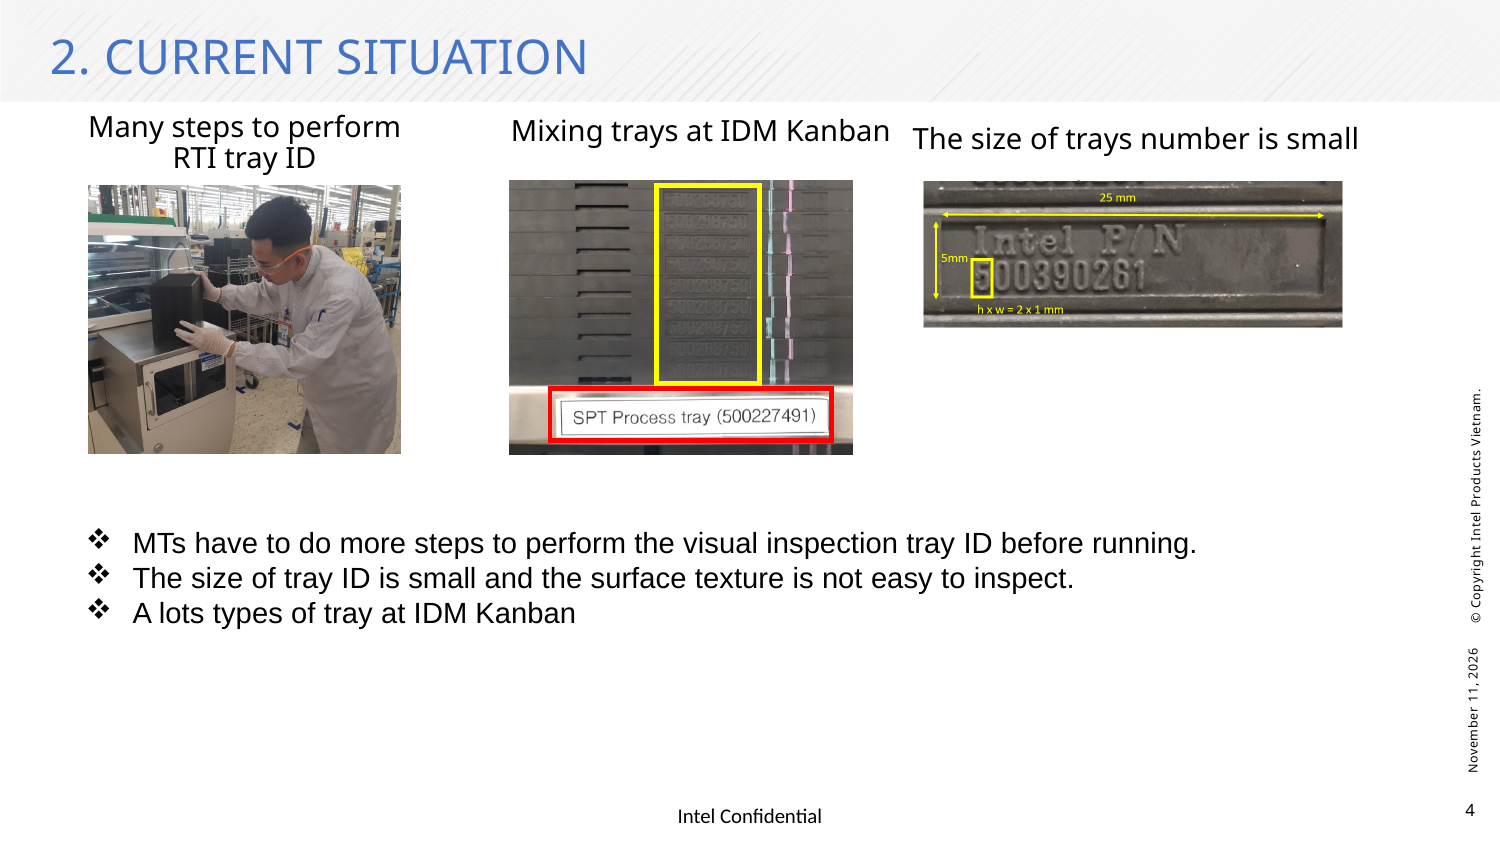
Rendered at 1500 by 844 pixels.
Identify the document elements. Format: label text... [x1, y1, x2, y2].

text_box Many steps to perform RTI tray ID [71, 107, 419, 180]
text_box MTs have to do more steps to perform the visual inspection tray ID before running. The size of tray ID is small and the surface texture is not easy to inspect. A lots types of tray at IDM Kanban [71, 517, 1500, 638]
picture [0, 0, 1500, 102]
text_box The size of trays number is small [905, 120, 1367, 161]
title 2. Current situation [49, 0, 1449, 91]
text_box Mixing trays at IDM Kanban [503, 111, 899, 152]
picture [509, 180, 853, 455]
picture [88, 185, 402, 454]
picture [913, 180, 1350, 334]
